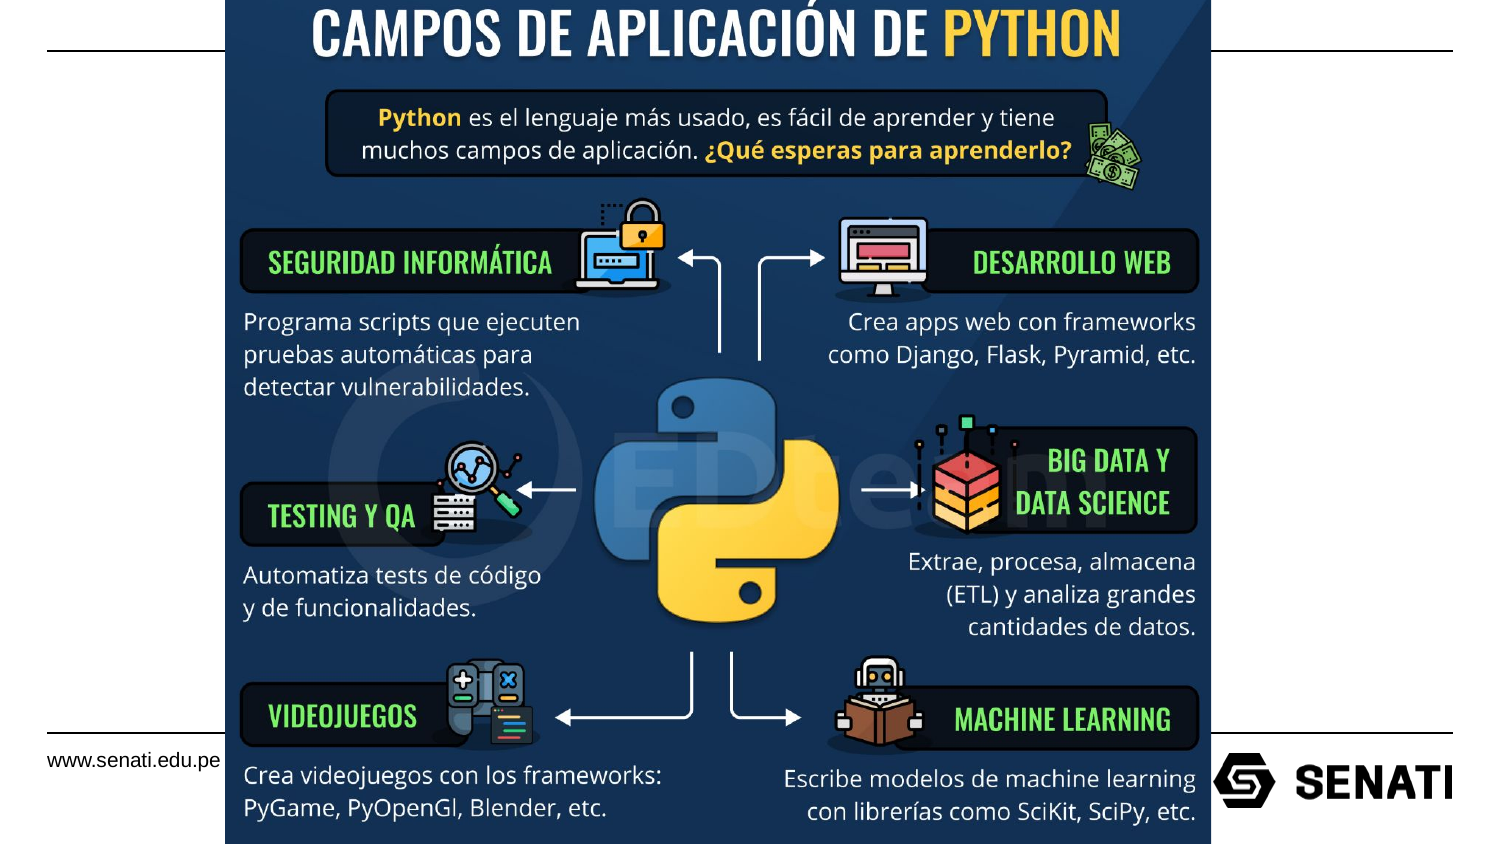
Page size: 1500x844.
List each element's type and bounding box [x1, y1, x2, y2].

picture [224, 0, 1212, 844]
